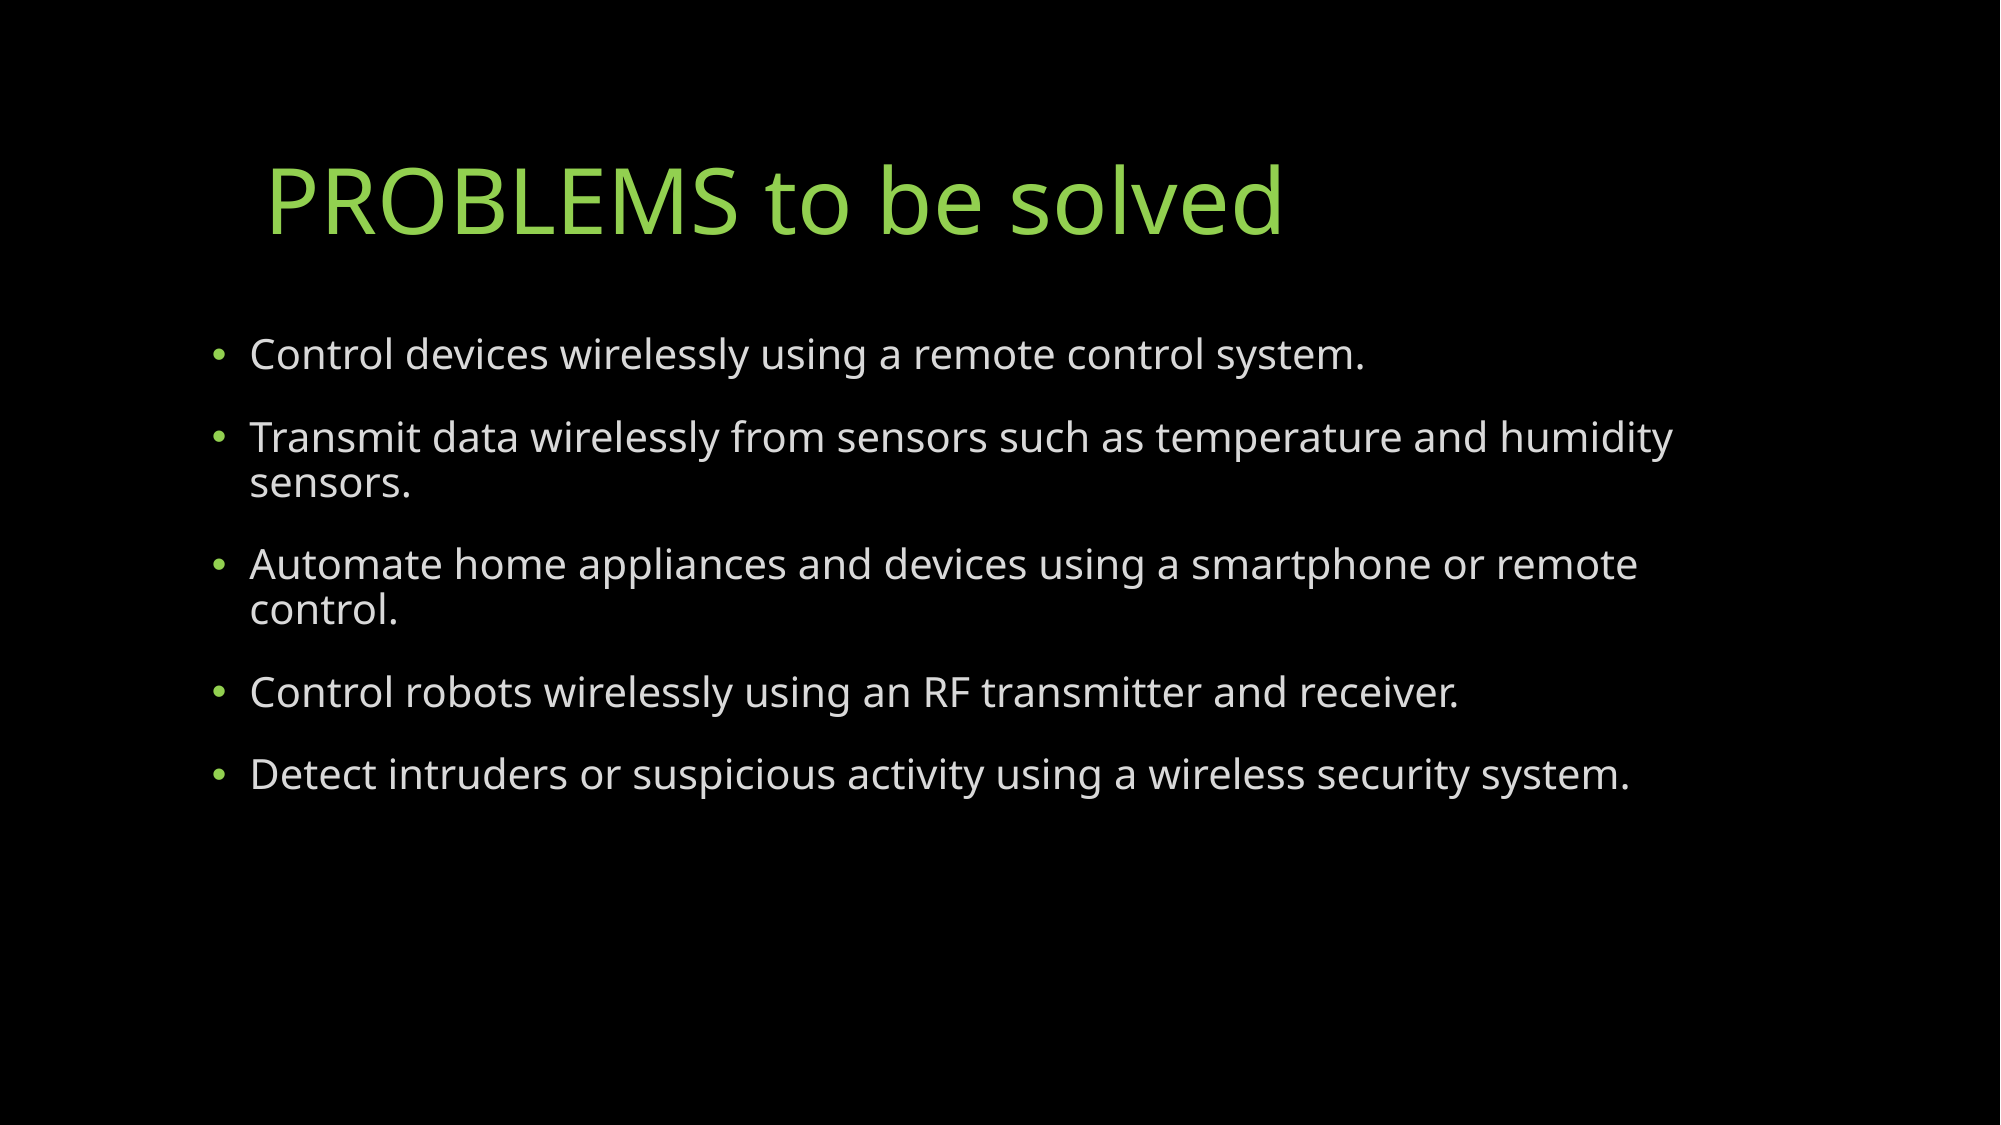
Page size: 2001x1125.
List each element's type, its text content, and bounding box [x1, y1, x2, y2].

list Control devices wirelessly using a remote control system. Transmit data wirelessly from sensors such as temperature and humidity sensors. Automate home appliances and devices using a smartphone or remote control. Control robots wirelessly using an RF transmitter and receiver. Detect intruders or suspicious activity using a wireless security system. [196, 326, 1733, 992]
title PROBLEMS to be solved [249, 75, 1750, 263]
